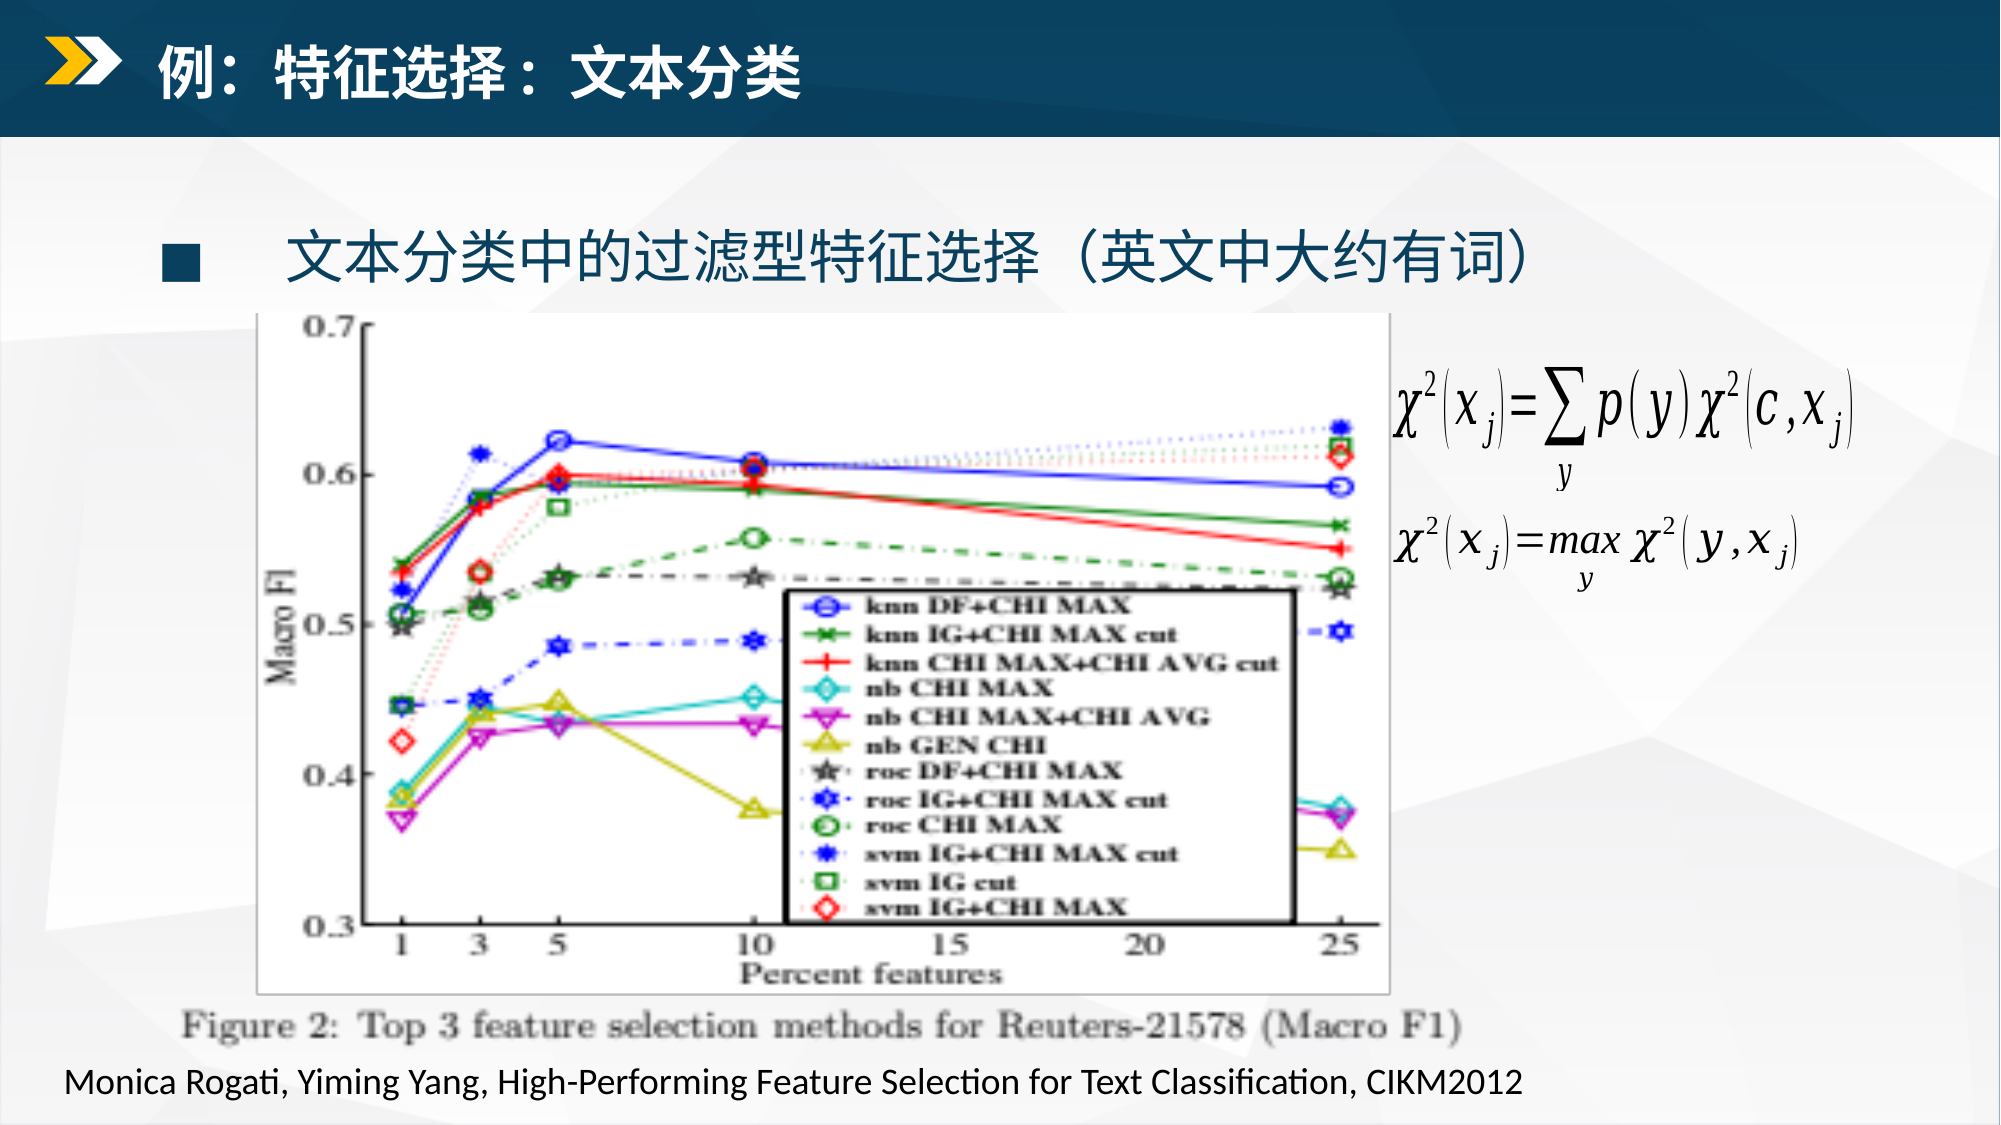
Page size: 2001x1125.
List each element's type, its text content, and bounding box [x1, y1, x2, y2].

list 例：特征选择: 文本分类 [140, 28, 1027, 93]
text_box Monica Rogati, Yiming Yang, High-Performing Feature Selection for Text Classification, CIKM2012 [48, 1049, 1540, 1109]
picture [0, 0, 2000, 1125]
